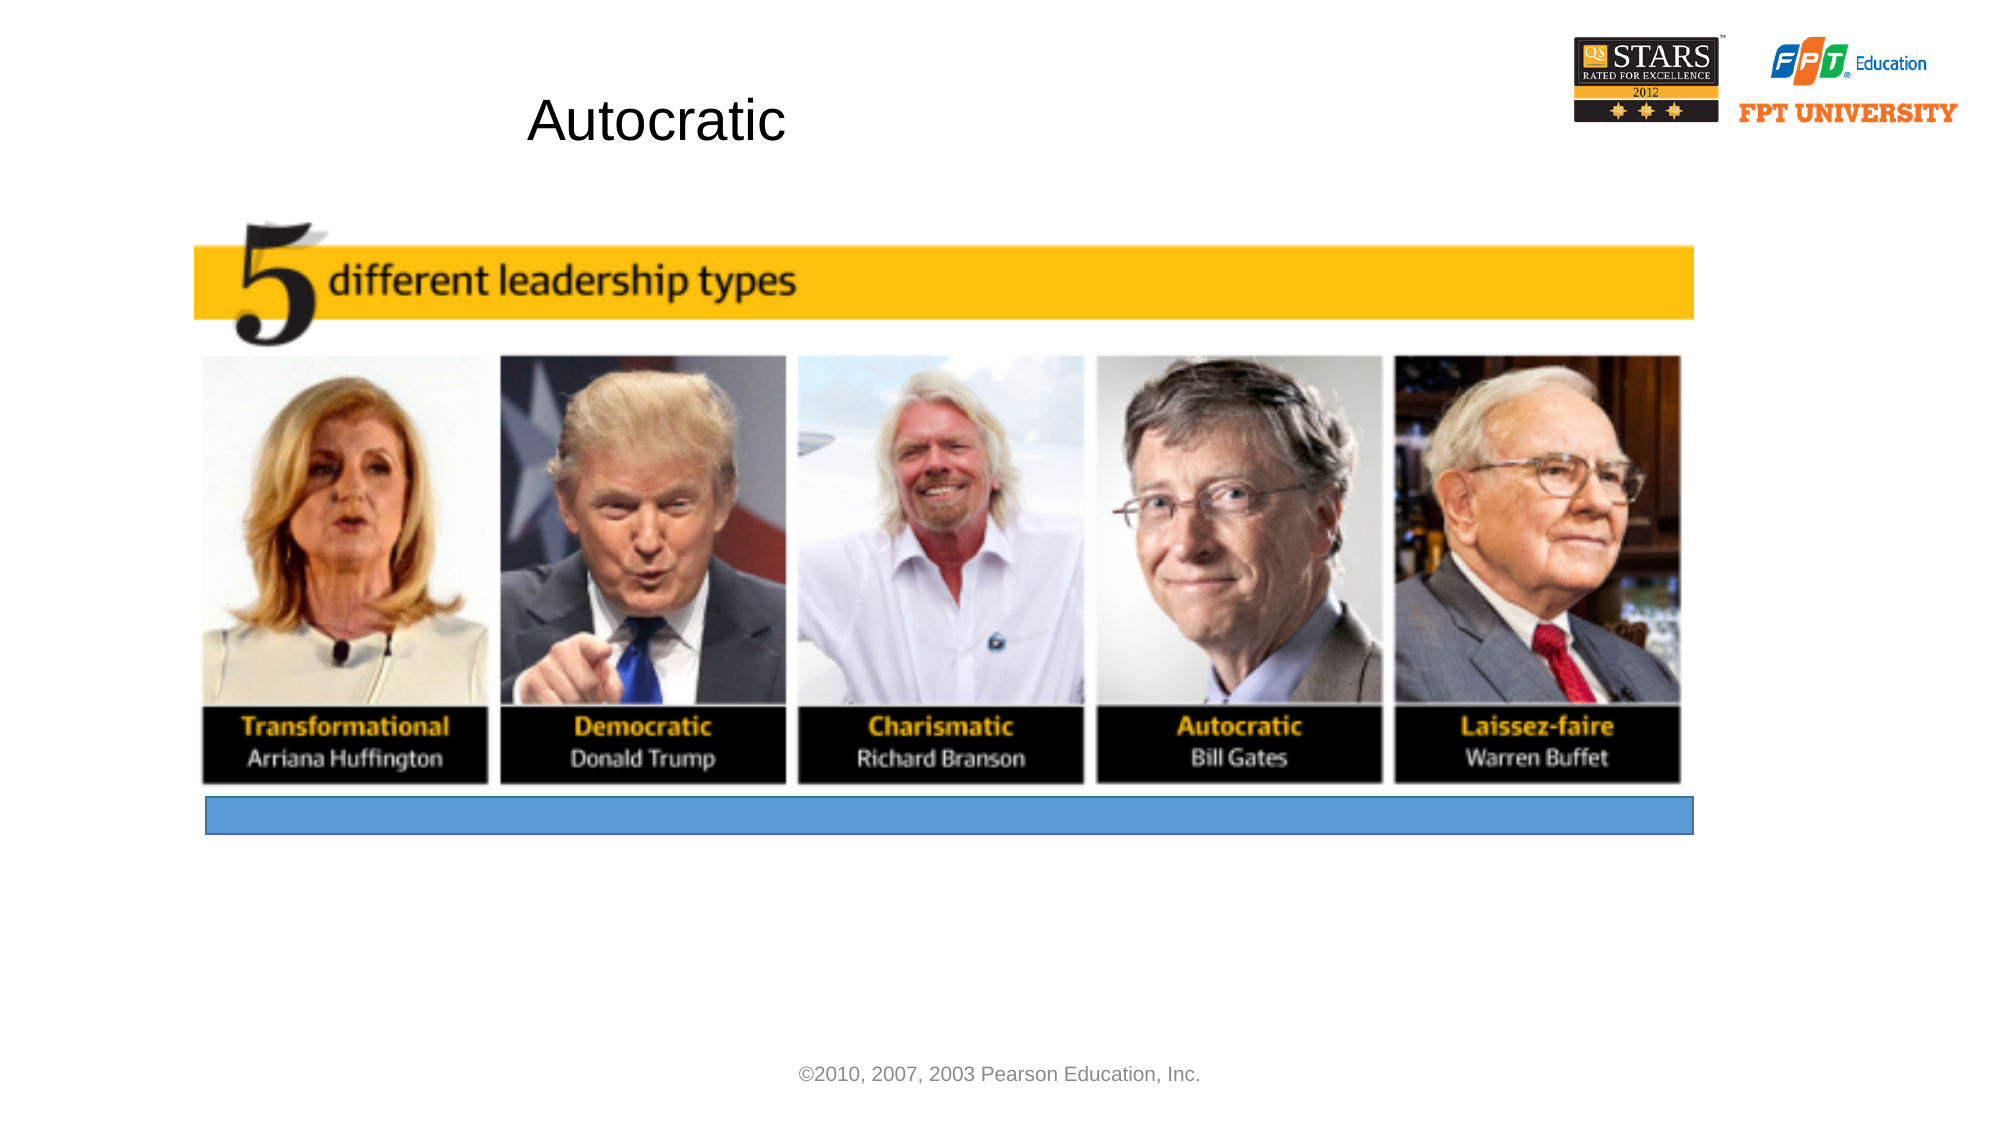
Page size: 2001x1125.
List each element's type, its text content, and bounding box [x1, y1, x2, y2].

picture [1565, 18, 1965, 138]
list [194, 209, 1694, 797]
text_box Autocratic [512, 75, 850, 160]
text_box [205, 797, 1694, 835]
footer ©2010, 2007, 2003 Pearson Education, Inc. [662, 1042, 1338, 1103]
